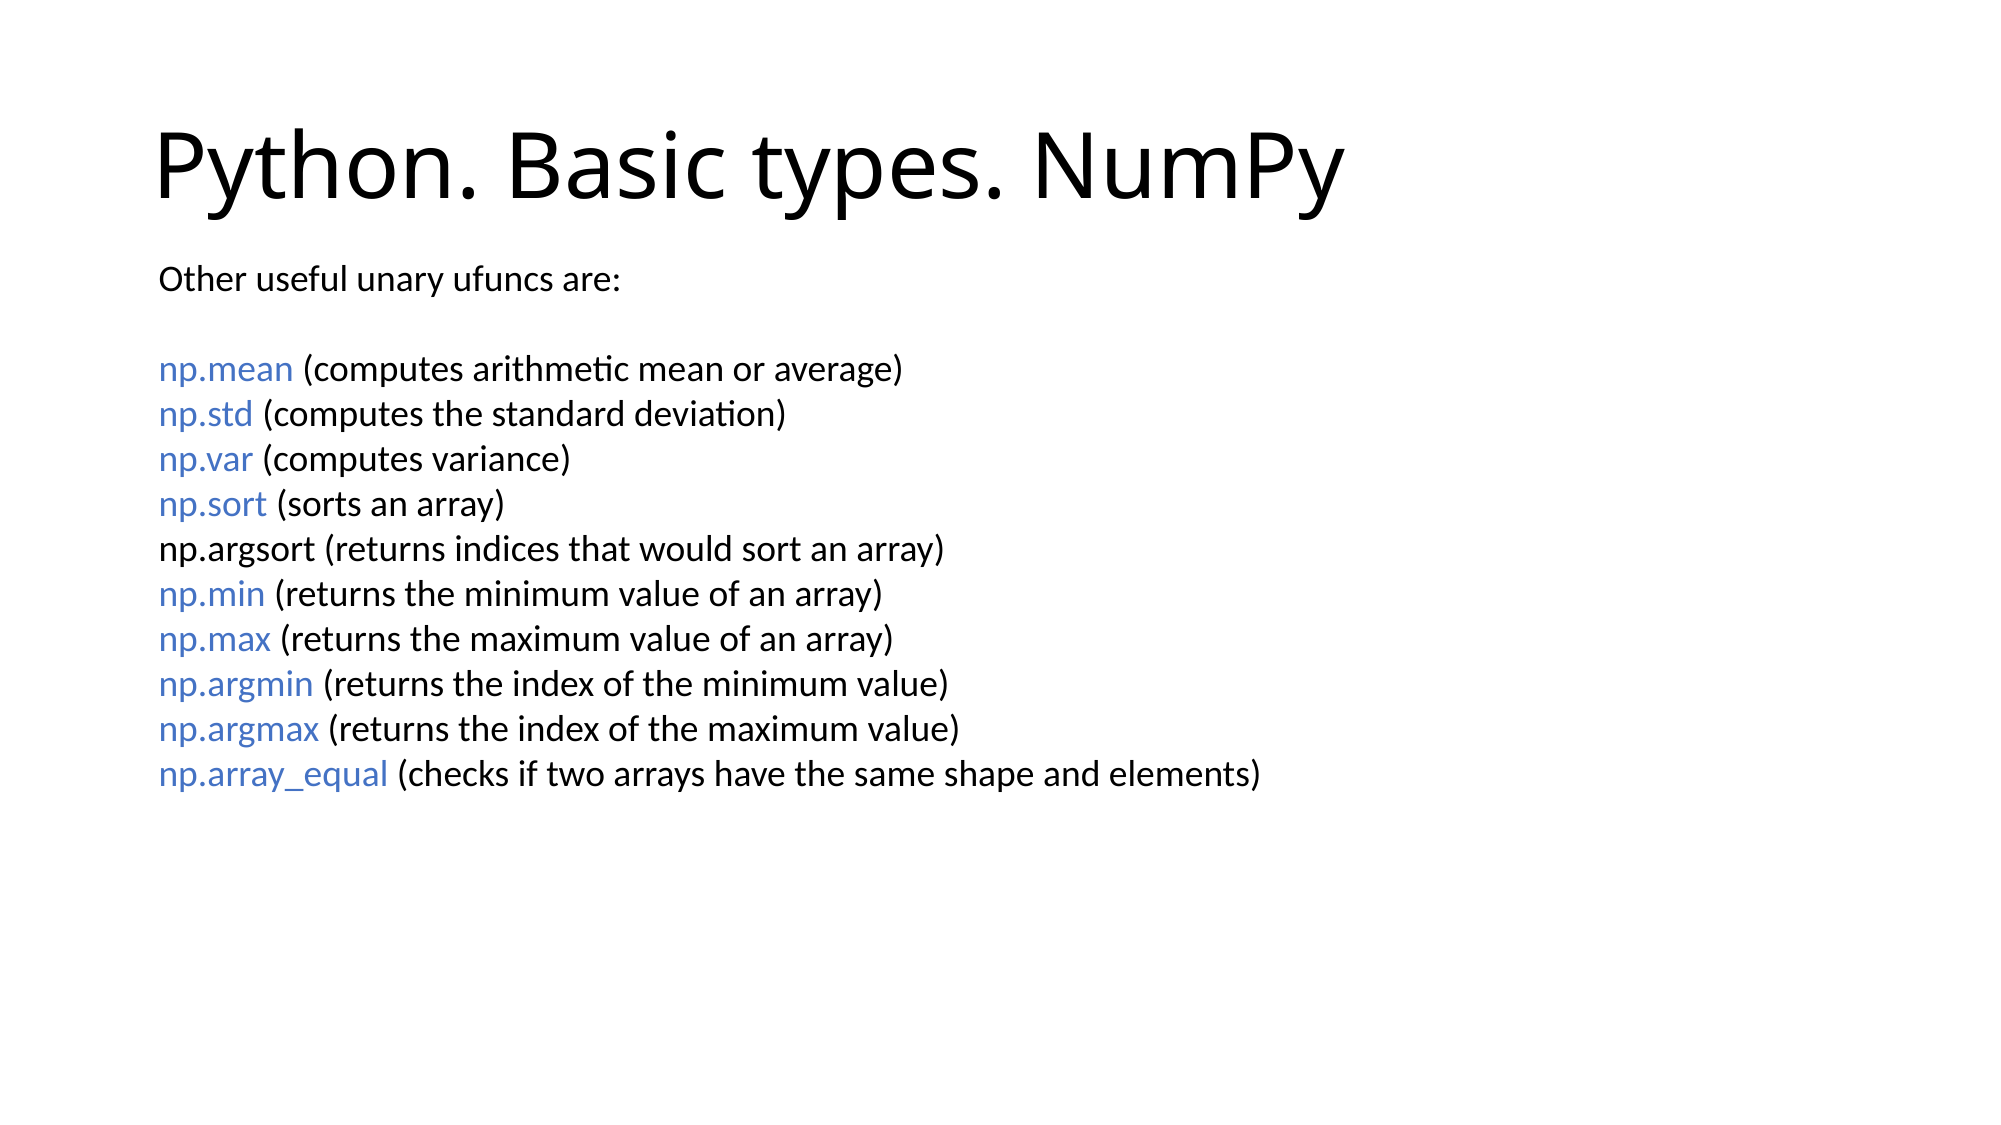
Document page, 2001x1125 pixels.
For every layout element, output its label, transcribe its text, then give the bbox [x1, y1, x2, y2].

title Python. Basic types. NumPy [137, 59, 1863, 278]
text_box Other useful unary ufuncs are: np.mean (computes arithmetic mean or average) np.std (computes the standard deviation) np.var (computes variance) np.sort (sorts an array) np.argsort (returns indices that would sort an array) np.min (returns the minimum value of an array) np.max (returns the maximum value of an array) np.argmin (returns the index of the minimum value) np.argmax (returns the index of the maximum value) np.array_equal (checks if two arrays have the same shape and elements) [143, 246, 1278, 846]
